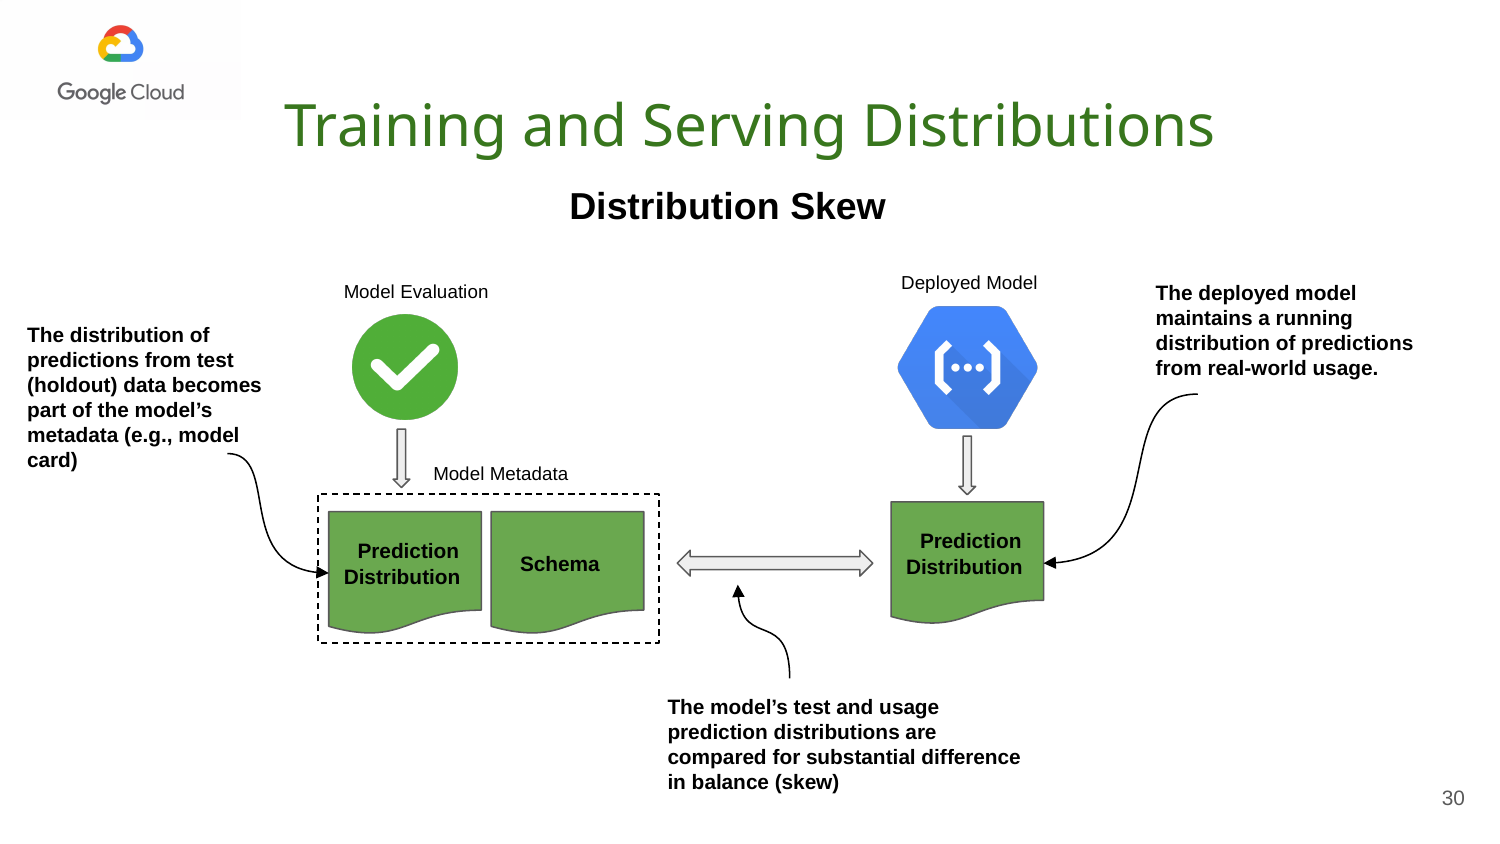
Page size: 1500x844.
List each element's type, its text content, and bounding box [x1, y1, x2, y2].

text_box Model Metadata [418, 446, 595, 491]
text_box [716, 605, 811, 658]
text_box [677, 550, 873, 577]
text_box [393, 429, 410, 488]
text_box Model Evaluation [328, 264, 505, 309]
picture [351, 314, 458, 421]
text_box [1035, 401, 1206, 556]
text_box Schema [491, 511, 644, 633]
text_box The distribution of predictions from test (holdout) data becomes part of the model’s metadata (e.g., model card) [12, 306, 305, 489]
text_box [958, 438, 976, 495]
text_box Prediction Distribution [891, 501, 1044, 624]
text_box Prediction Distribution [328, 511, 482, 633]
text_box ‹#› [1389, 764, 1480, 830]
text_box Deployed Model [886, 255, 1063, 300]
picture [897, 306, 1038, 430]
picture [0, 0, 241, 121]
text_box The deployed model maintains a running distribution of predictions from real-world usage. [1140, 264, 1434, 414]
text_box The model’s test and usage prediction distributions are compared for substantial difference in balance (skew) [652, 678, 1043, 827]
text_box Distribution Skew [554, 166, 976, 232]
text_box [218, 462, 339, 565]
text_box [317, 494, 659, 643]
title Training and Serving Distributions [51, 72, 1449, 167]
